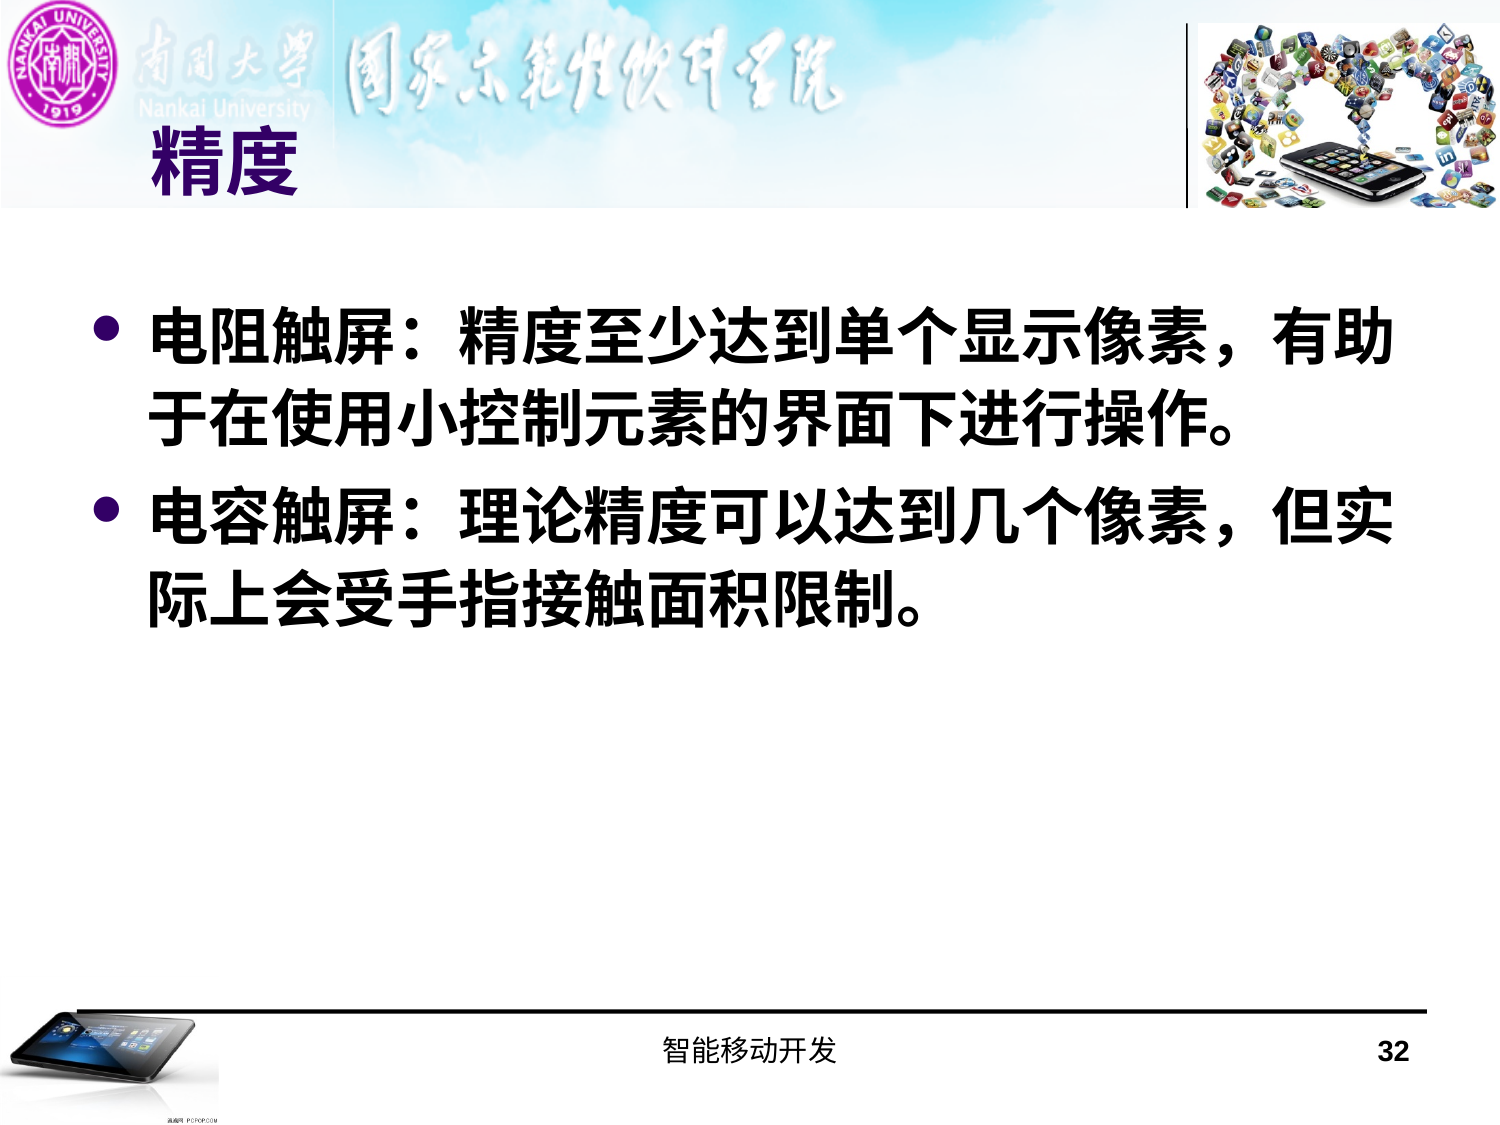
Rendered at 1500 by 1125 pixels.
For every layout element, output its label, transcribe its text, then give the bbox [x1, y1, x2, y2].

picture [1, 0, 135, 208]
picture [0, 976, 219, 1125]
picture [1187, 0, 1500, 208]
slide_number 32 [1074, 1024, 1425, 1103]
title 精度 [135, 0, 1187, 213]
footer 智能移动开发 [512, 1024, 988, 1103]
list 电阻触屏：精度至少达到单个显示像素，有助于在使用小控制元素的界面下进行操作。 电容触屏：理论精度可以达到几个像素，但实际上会受手指接触面积限制。 [75, 282, 1425, 1006]
